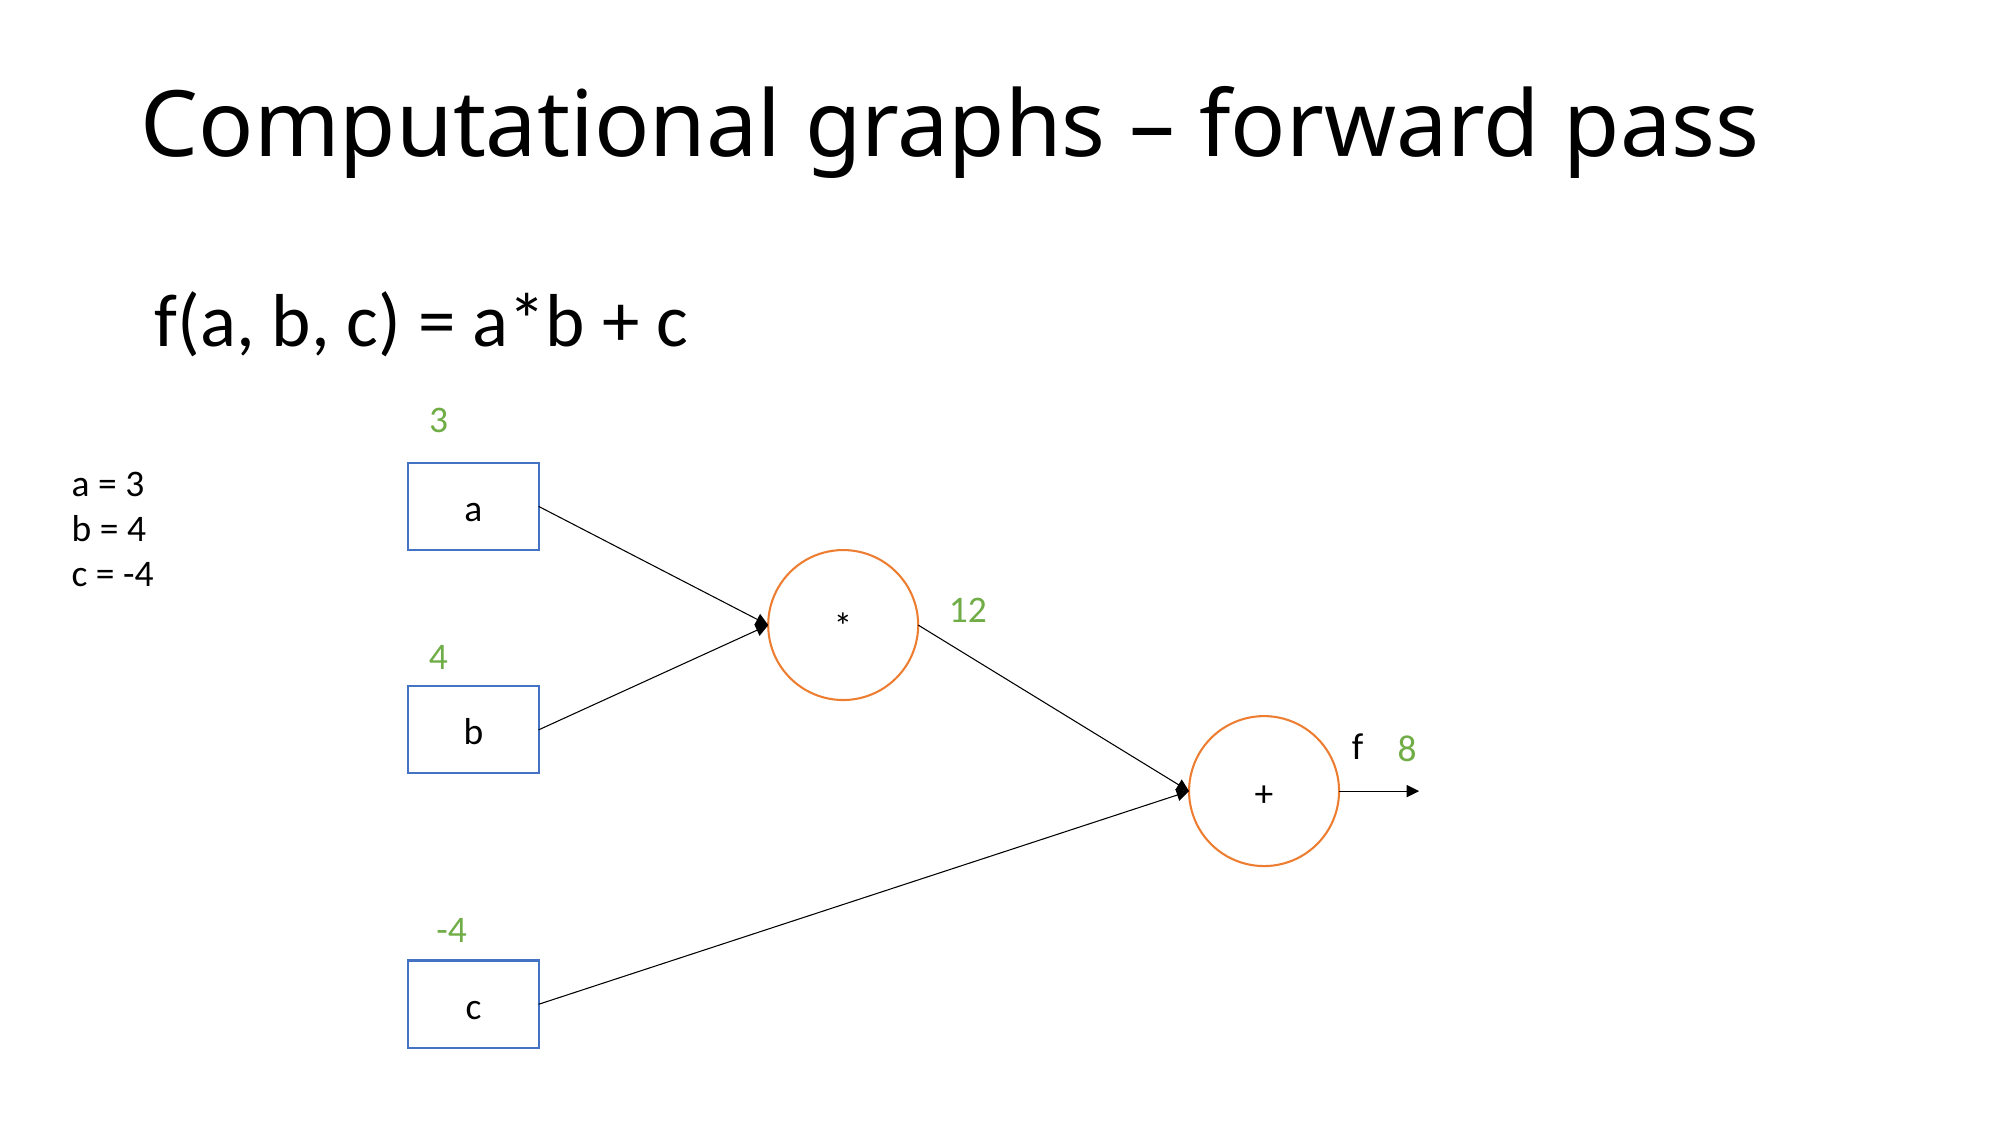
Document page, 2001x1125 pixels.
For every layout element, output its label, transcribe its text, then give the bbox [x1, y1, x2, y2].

text_box f(a, b, c) = a*b + c [139, 263, 704, 369]
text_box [408, 387, 1473, 1048]
title Computational graphs – forward pass [125, 18, 1851, 236]
text_box a = 3 b = 4 c = -4 [56, 451, 169, 601]
